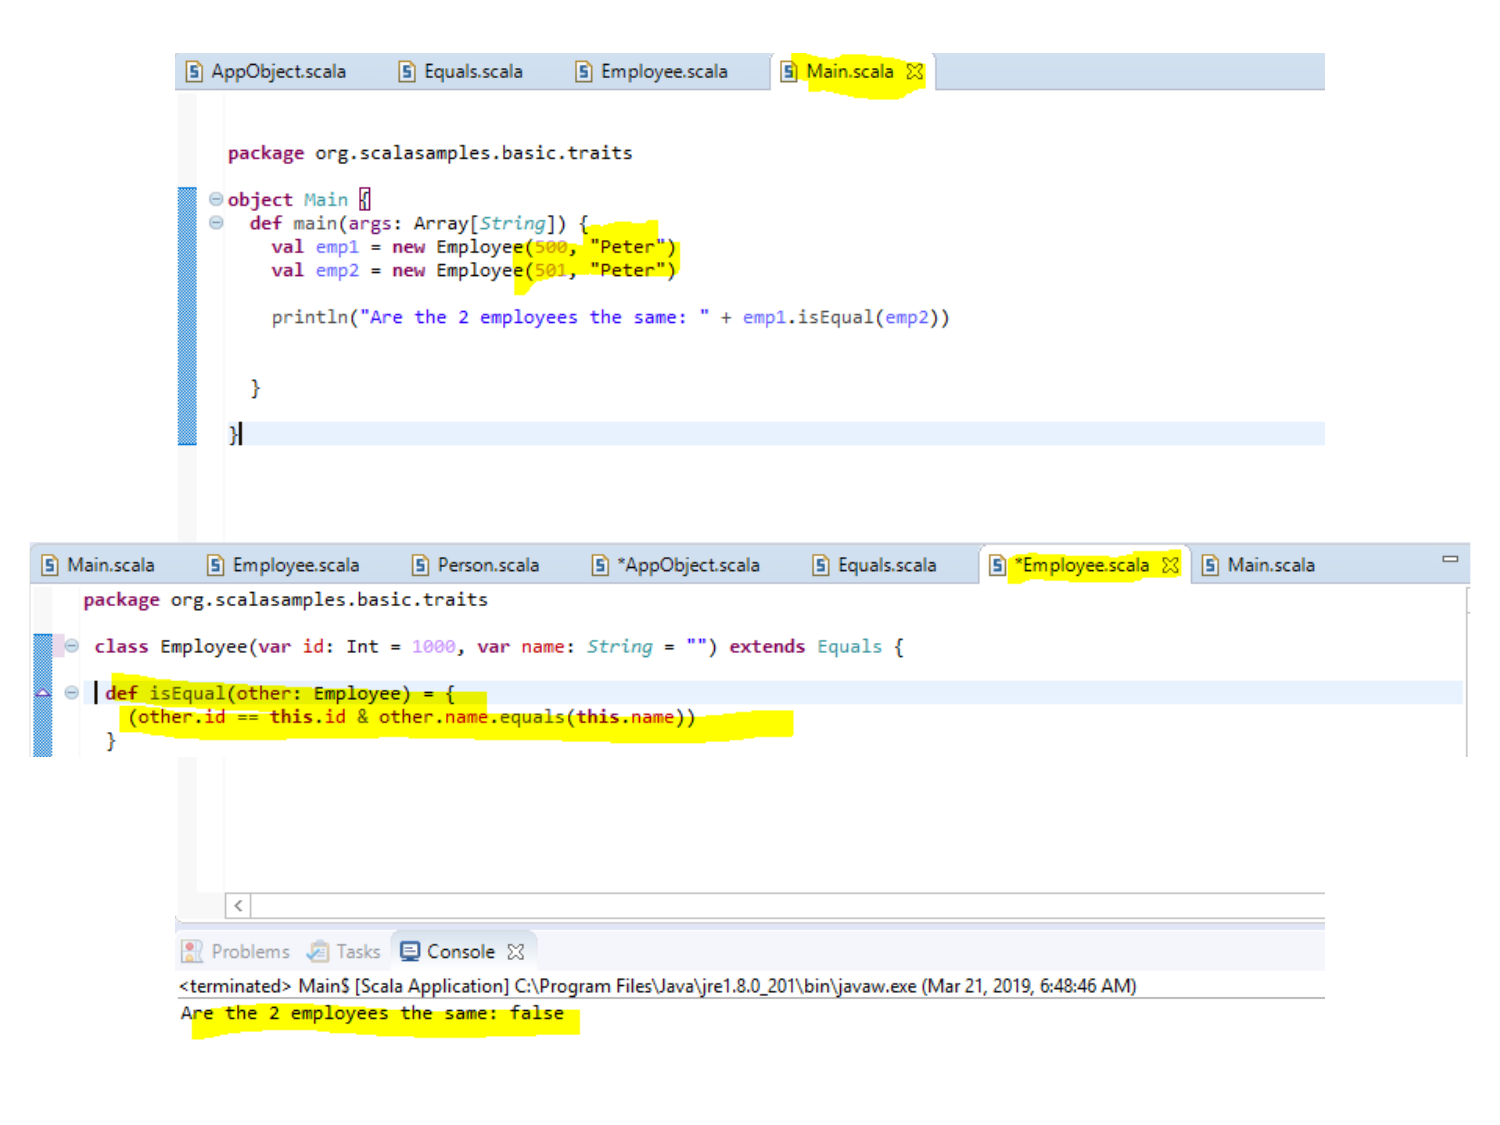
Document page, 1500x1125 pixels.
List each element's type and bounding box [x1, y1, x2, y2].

picture [29, 53, 1471, 1072]
